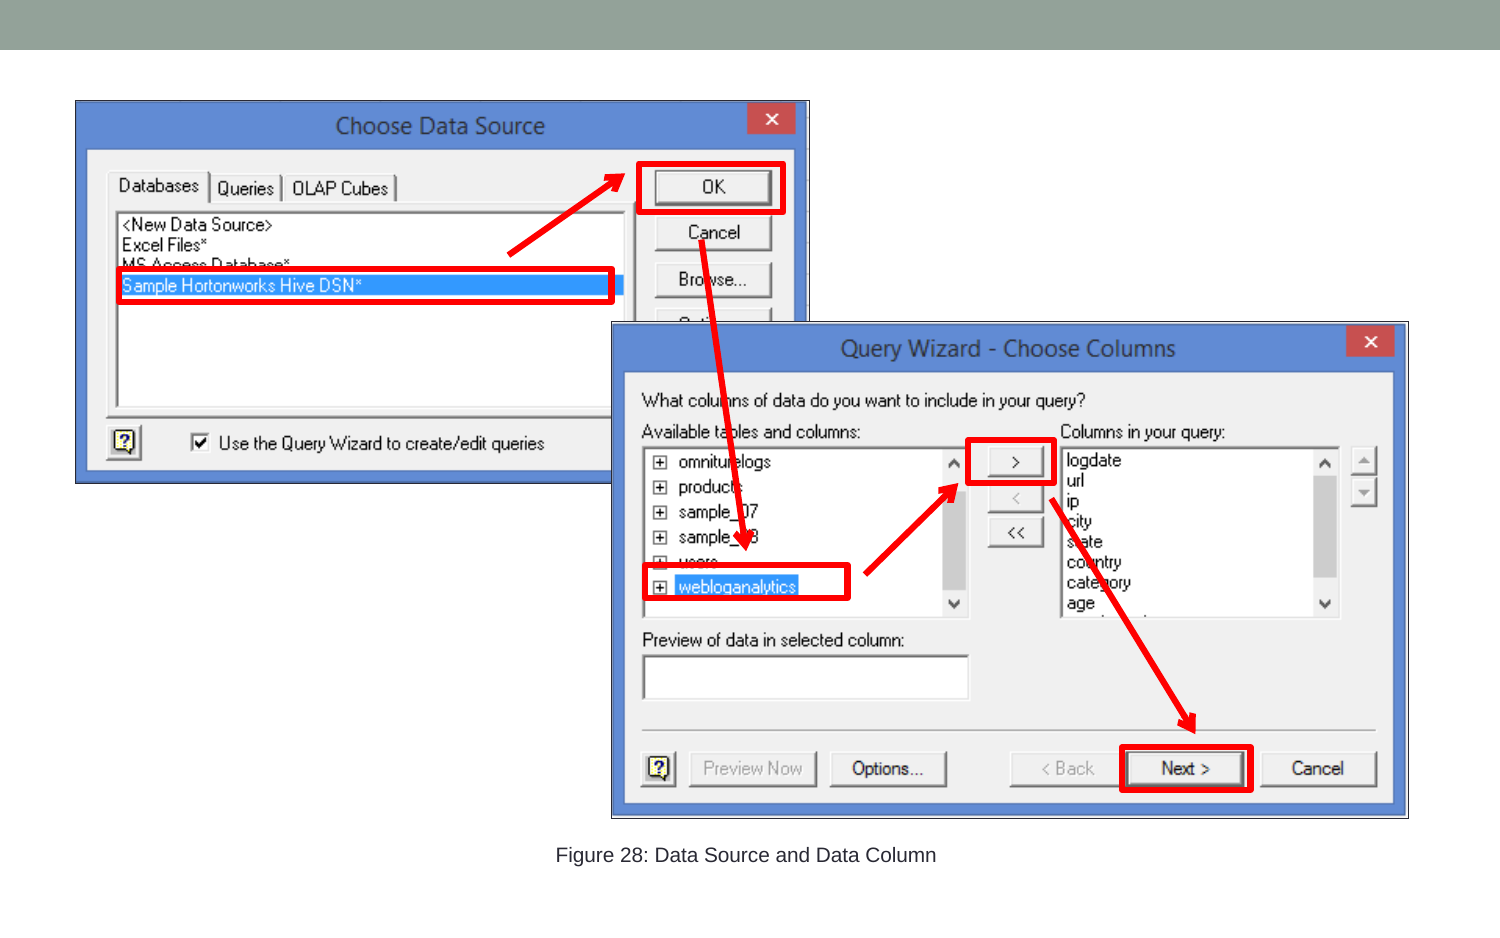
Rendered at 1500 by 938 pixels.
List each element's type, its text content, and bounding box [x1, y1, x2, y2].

picture [611, 321, 1409, 819]
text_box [701, 239, 747, 552]
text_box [864, 482, 959, 575]
text_box Figure 28: Data Source and Data Column [353, 834, 1139, 875]
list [74, 99, 810, 484]
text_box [1051, 498, 1196, 735]
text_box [508, 173, 626, 256]
